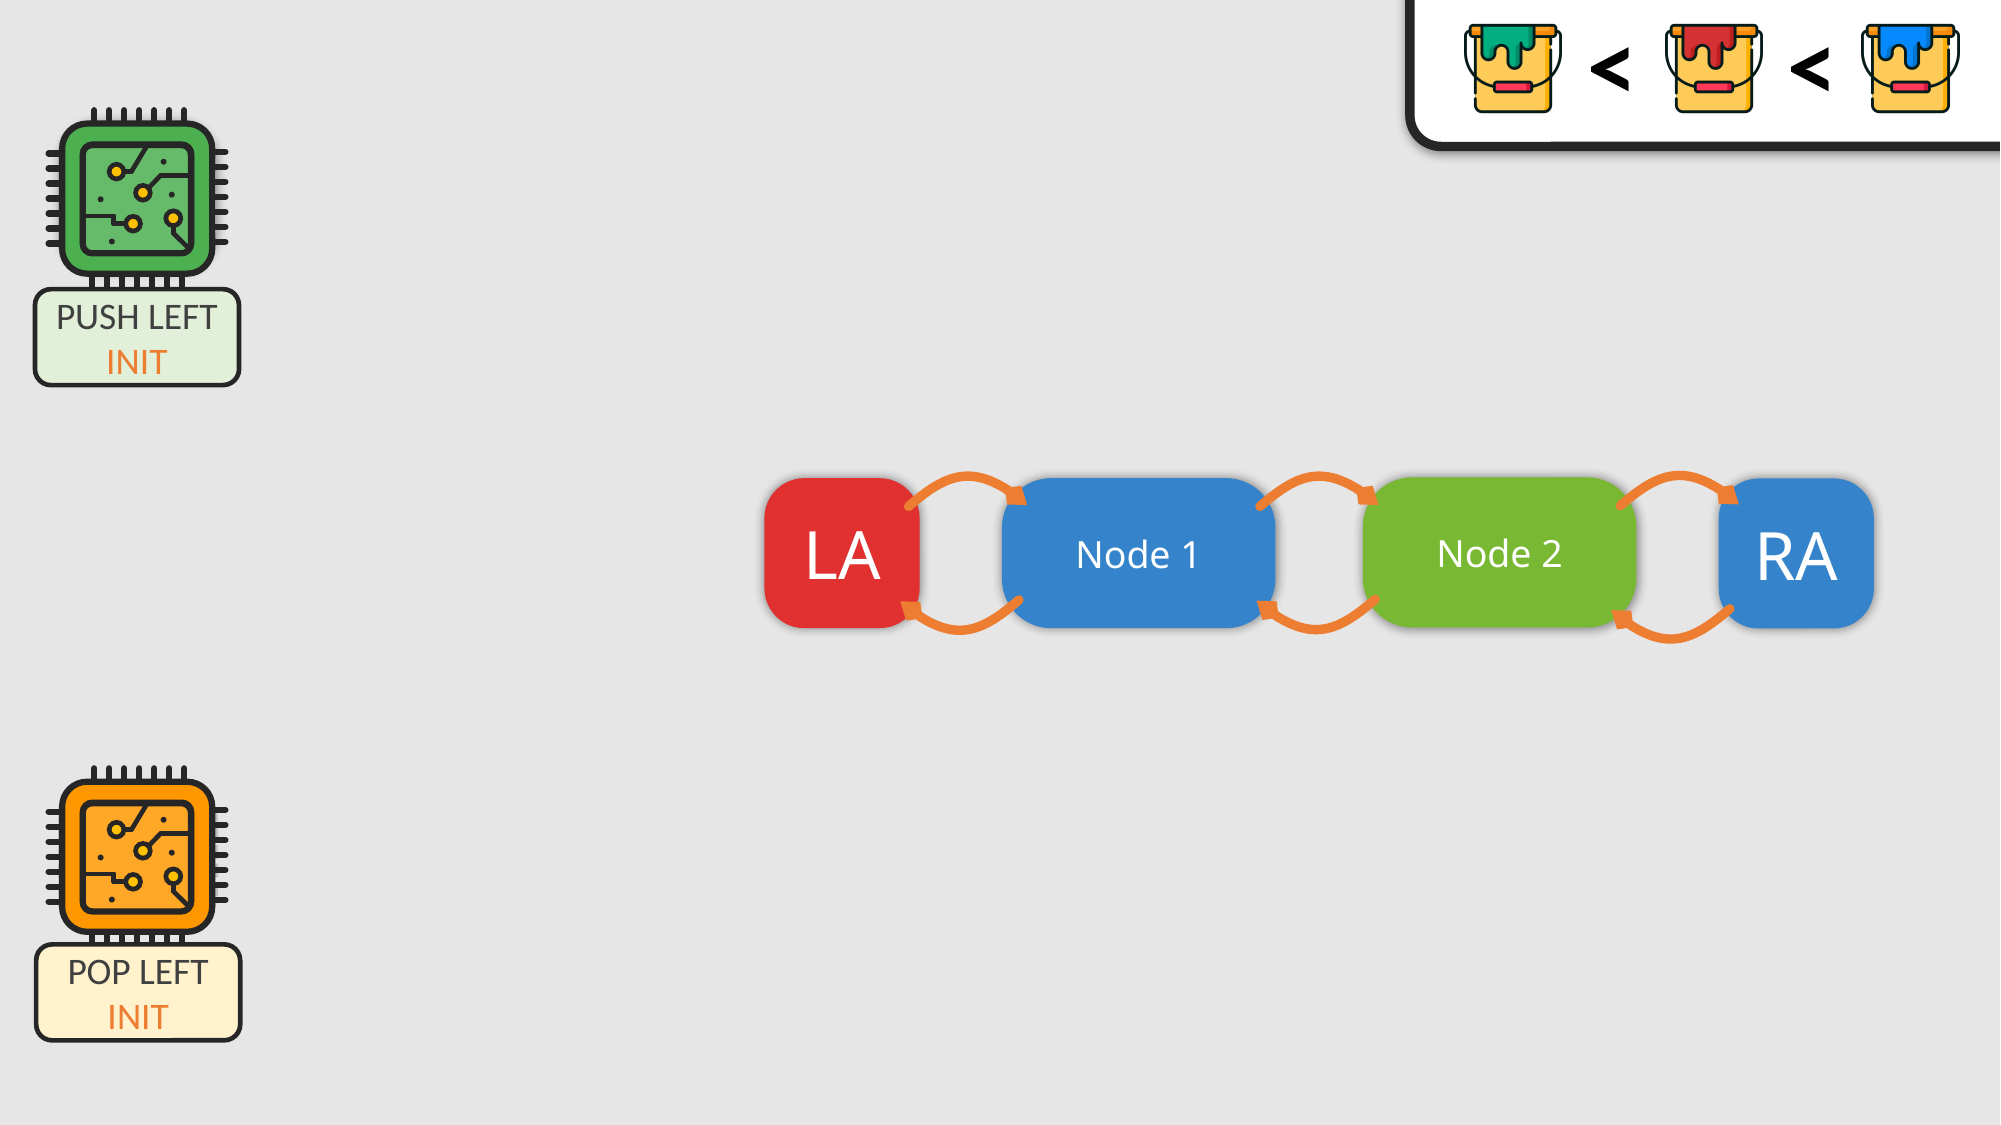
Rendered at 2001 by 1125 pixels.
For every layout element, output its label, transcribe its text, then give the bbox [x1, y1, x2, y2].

text_box [1611, 607, 1731, 640]
text_box [1256, 598, 1377, 631]
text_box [146, 833, 189, 849]
text_box PUSH LEFT INIT [33, 288, 241, 387]
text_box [146, 175, 189, 191]
text_box POP LEFT INIT [35, 943, 242, 1042]
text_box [1409, 0, 2000, 147]
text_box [48, 768, 226, 945]
text_box [907, 475, 1028, 508]
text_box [173, 882, 189, 906]
text_box [900, 599, 1020, 631]
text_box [122, 805, 148, 829]
text_box [1619, 475, 1739, 507]
text_box RA [1717, 477, 1875, 630]
text_box [1259, 475, 1379, 508]
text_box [48, 110, 226, 287]
text_box Node 1 [1000, 477, 1277, 630]
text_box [86, 216, 126, 224]
text_box LA [763, 477, 921, 630]
text_box Node 2 [1361, 476, 1638, 629]
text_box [173, 224, 189, 248]
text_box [86, 874, 126, 882]
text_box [122, 147, 148, 171]
